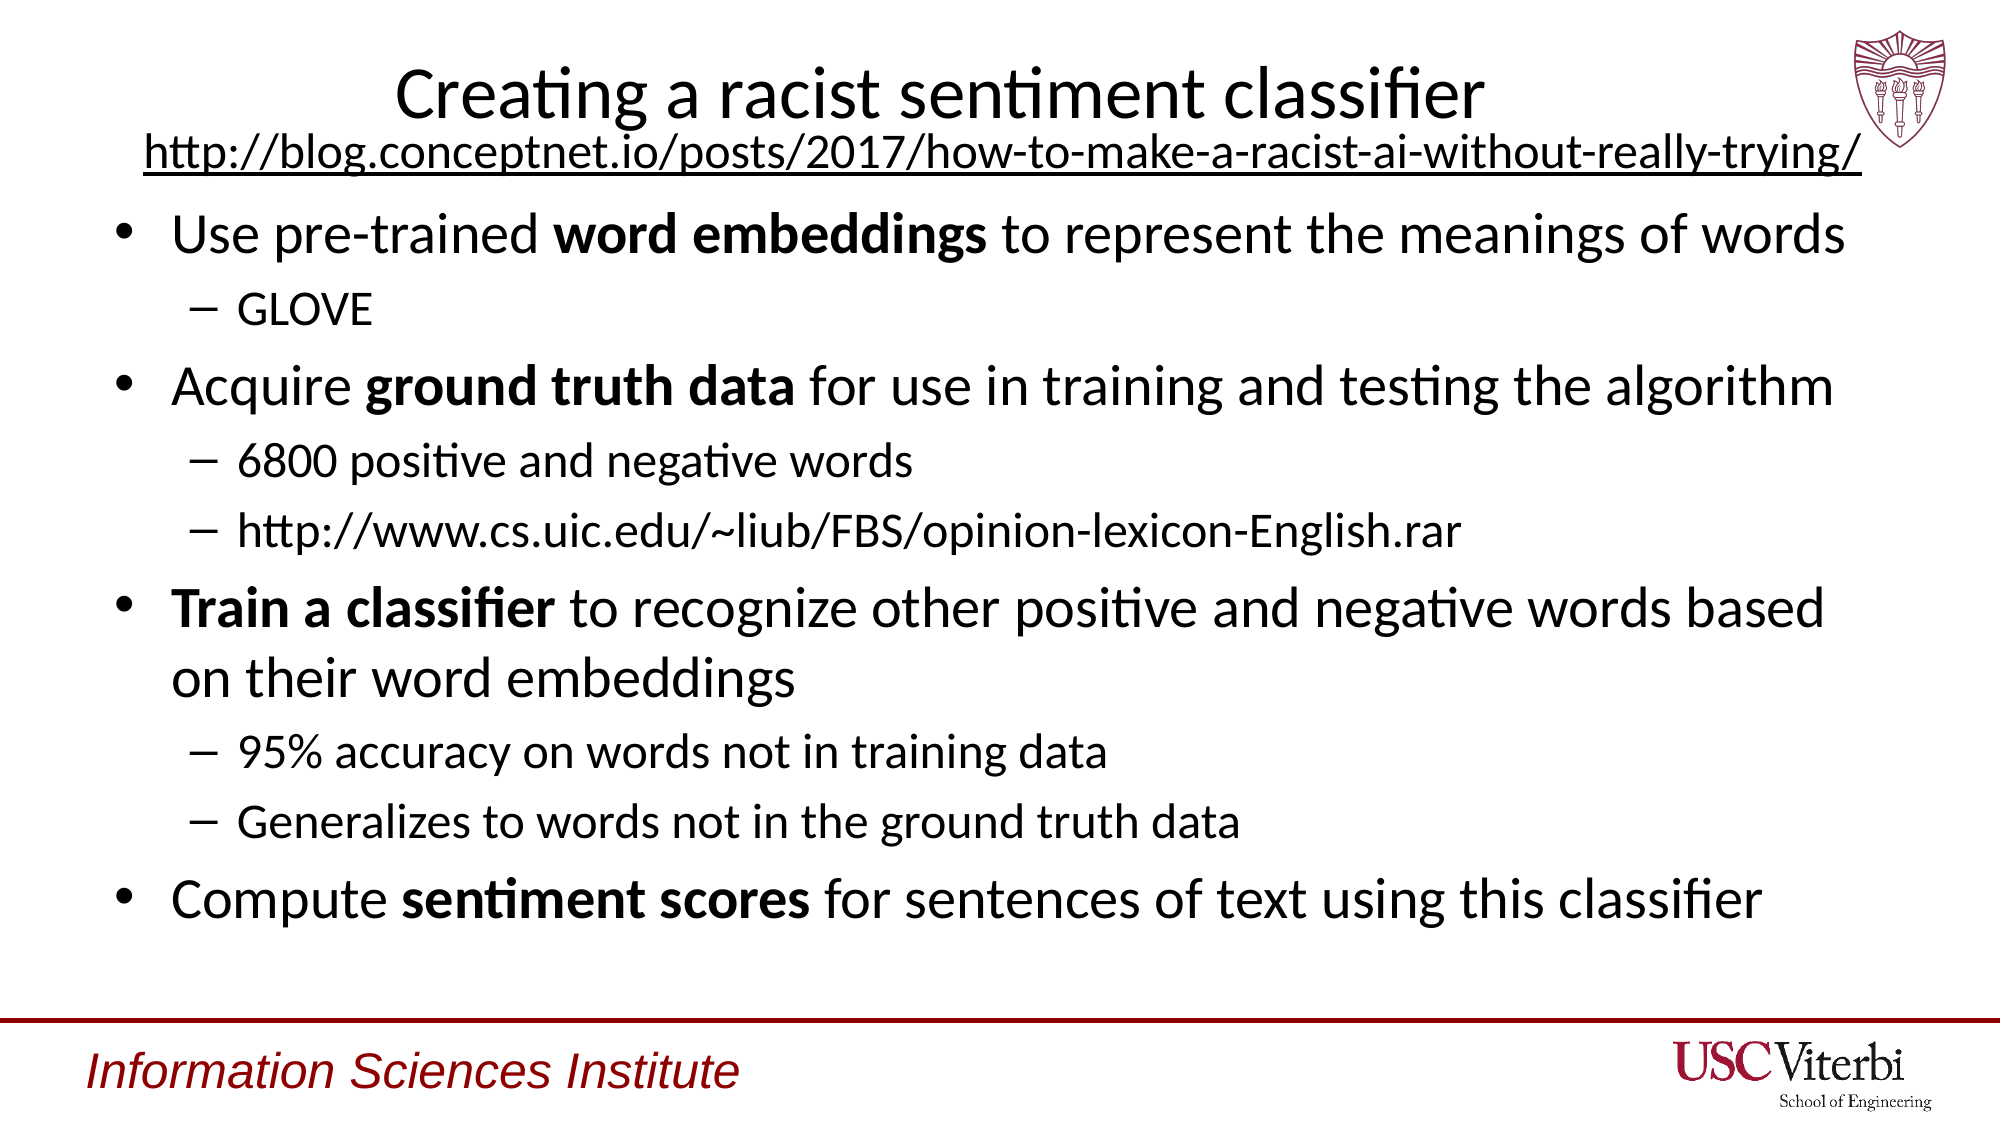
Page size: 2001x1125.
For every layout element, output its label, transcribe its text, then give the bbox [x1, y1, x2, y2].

title Creating a racist sentiment classifier [99, 35, 1783, 141]
list Use pre-trained word embeddings to represent the meanings of words GLOVE Acquire ground truth data for use in training and testing the algorithm 6800 positive and negative words http://www.cs.uic.edu/~liub/FBS/opinion-lexicon-English.rar Train a classifier to recognize other positive and negative words based on their word embeddings 95% accuracy on words not in training data Generalizes to words not in the ground truth data Compute sentiment scores for sentences of text using this classifier [99, 187, 1902, 1005]
text_box http://blog.conceptnet.io/posts/2017/how-to-make-a-racist-ai-without-really-trying/ [128, 111, 1930, 187]
picture [1824, 13, 1975, 164]
picture [1641, 1027, 1964, 1118]
